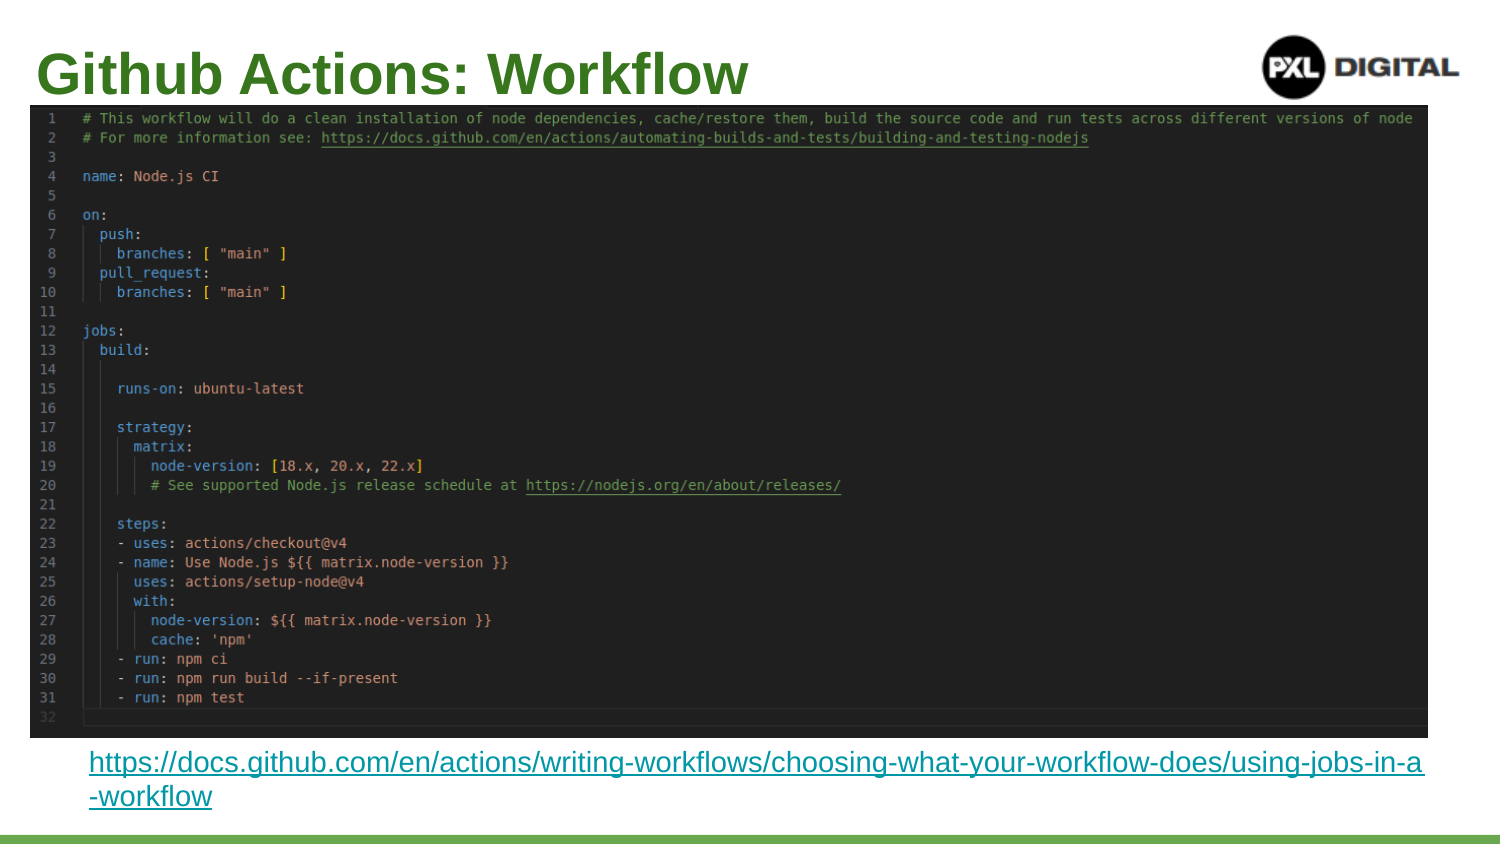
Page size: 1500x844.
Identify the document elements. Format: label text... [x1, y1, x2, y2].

title Github Actions: Workflow [21, 21, 1232, 116]
picture [29, 10, 1487, 738]
list https://docs.github.com/en/actions/writing-workflows/choosing-what-your-workflow-does/using-jobs-in-a-workflow [51, 189, 1449, 750]
